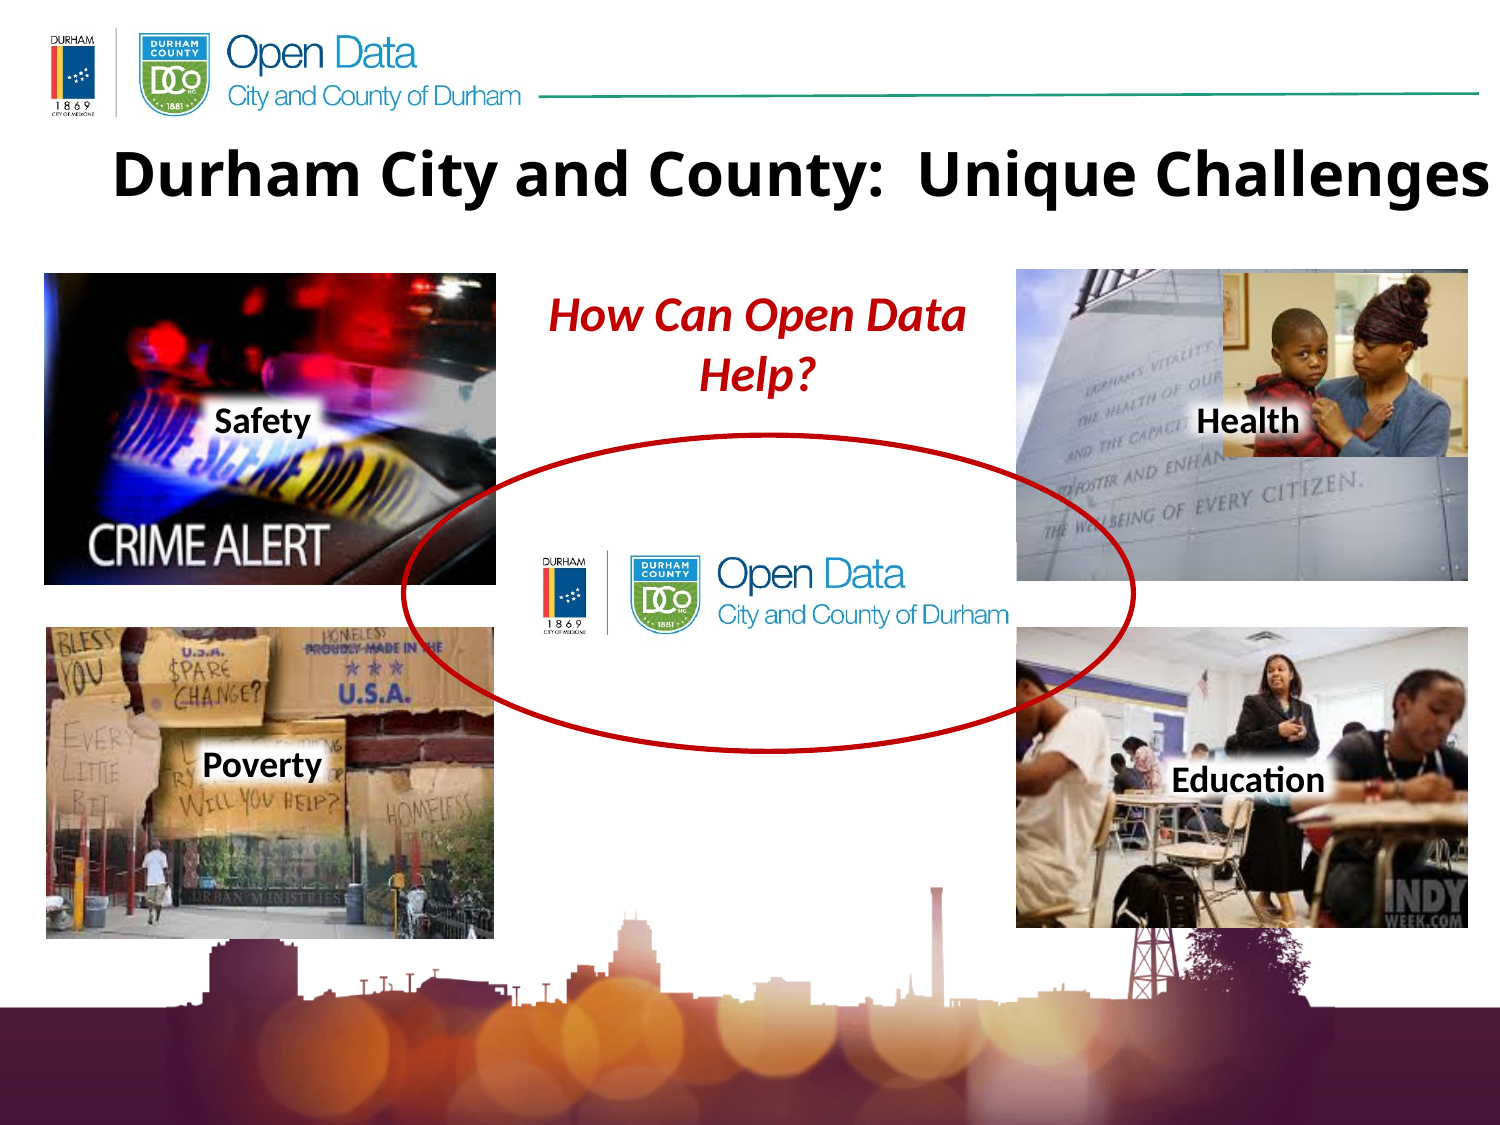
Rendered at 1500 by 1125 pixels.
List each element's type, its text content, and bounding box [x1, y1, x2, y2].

text_box Durham City and County: Unique Challenges [96, 104, 1500, 250]
text_box [402, 434, 1016, 753]
picture [41, 19, 530, 127]
picture [44, 273, 496, 585]
text_box How Can Open Data Help? [496, 273, 1016, 409]
picture [0, 269, 1500, 1125]
text_box [1017, 581, 1135, 627]
